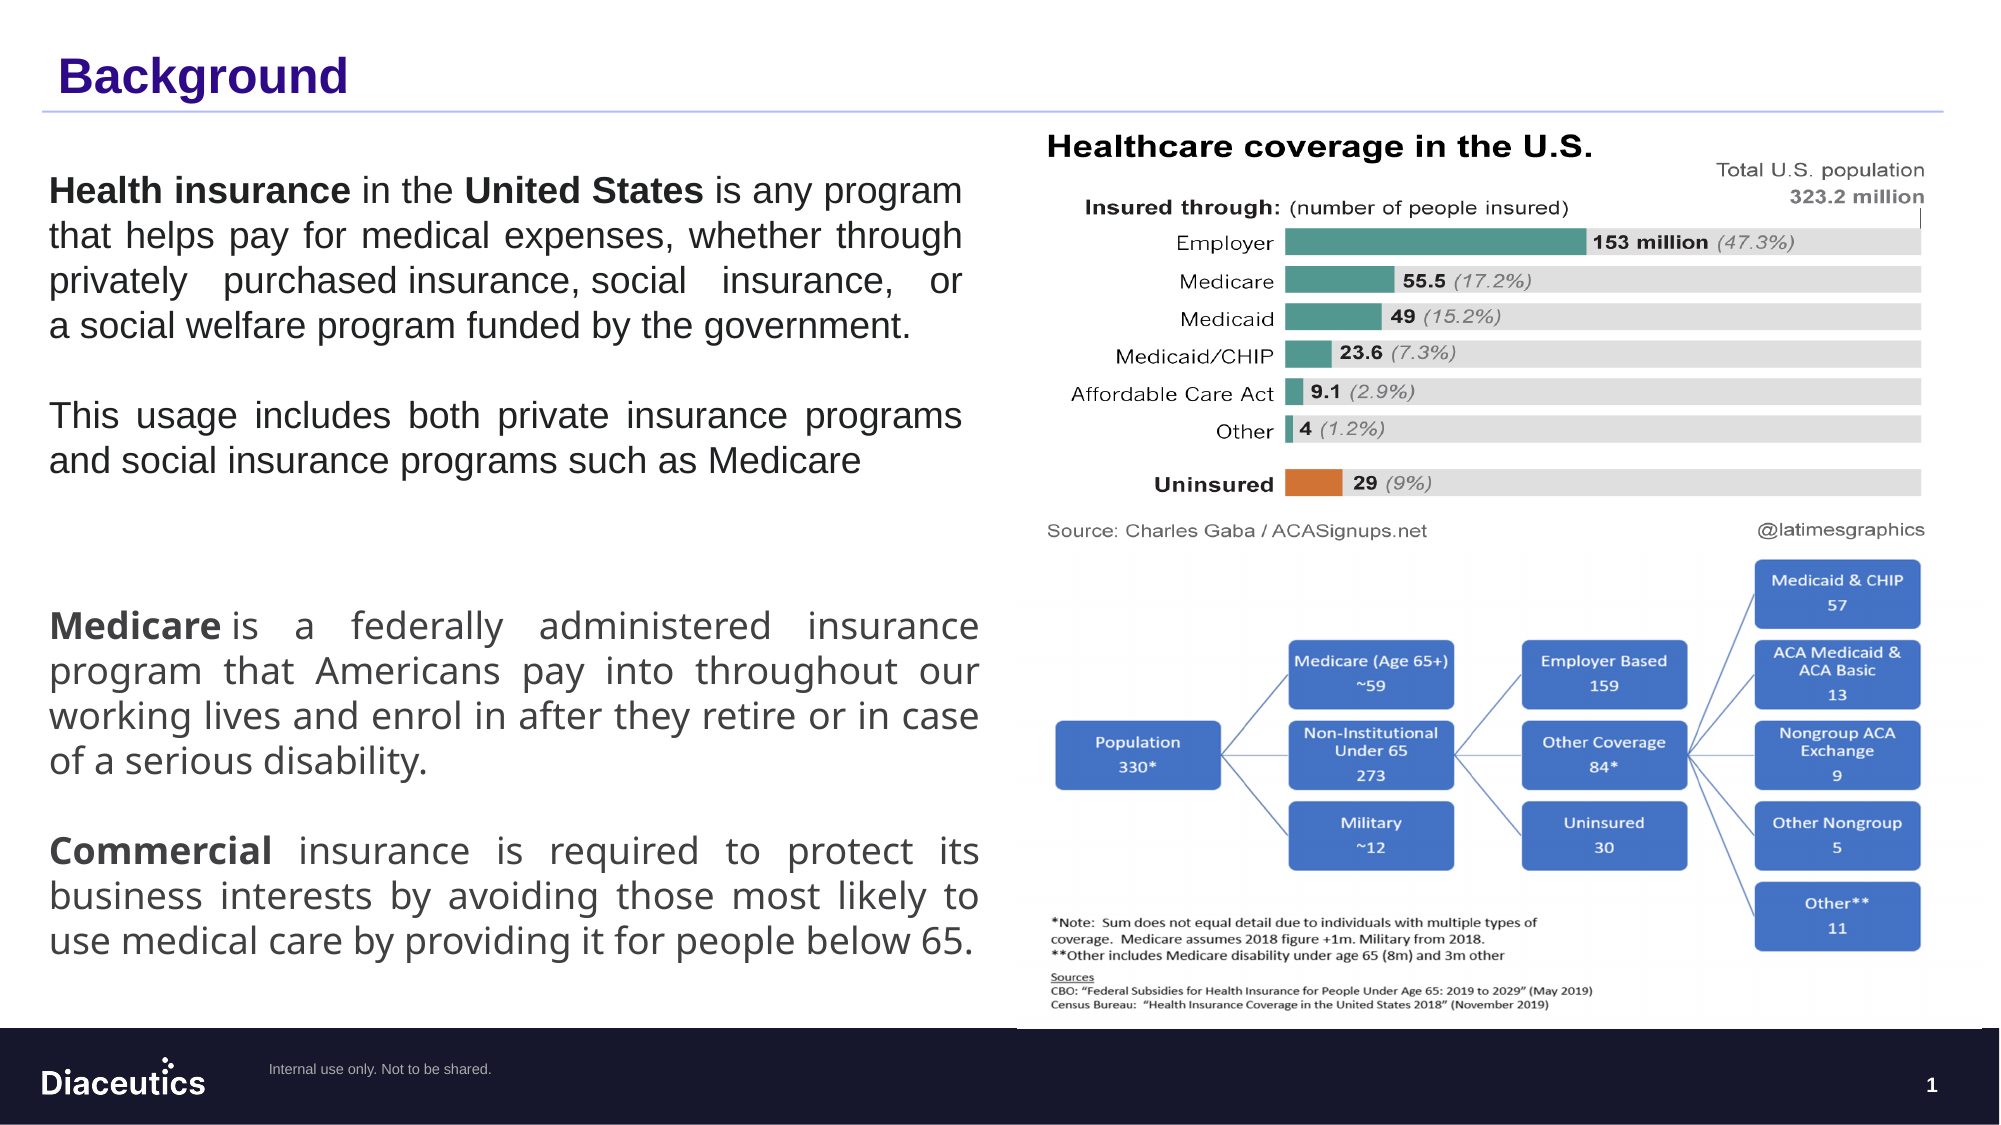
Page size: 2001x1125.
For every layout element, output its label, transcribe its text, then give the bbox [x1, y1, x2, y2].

text_box Medicare is a federally administered insurance program that Americans pay into throughout our working lives and enrol in after they retire or in case of a serious disability. Commercial insurance is required to protect its business interests by avoiding those most likely to use medical care by providing it for people below 65. [33, 594, 996, 970]
picture [1017, 119, 1982, 1029]
slide_number 1 [1862, 1050, 1953, 1105]
title Background [42, 3, 1944, 112]
text_box Health insurance in the United States is any program that helps pay for medical expenses, whether through privately purchased insurance, social insurance, or a social welfare program funded by the government. This usage includes both private insurance programs and social insurance programs such as Medicare [33, 159, 978, 489]
picture [42, 1057, 205, 1095]
